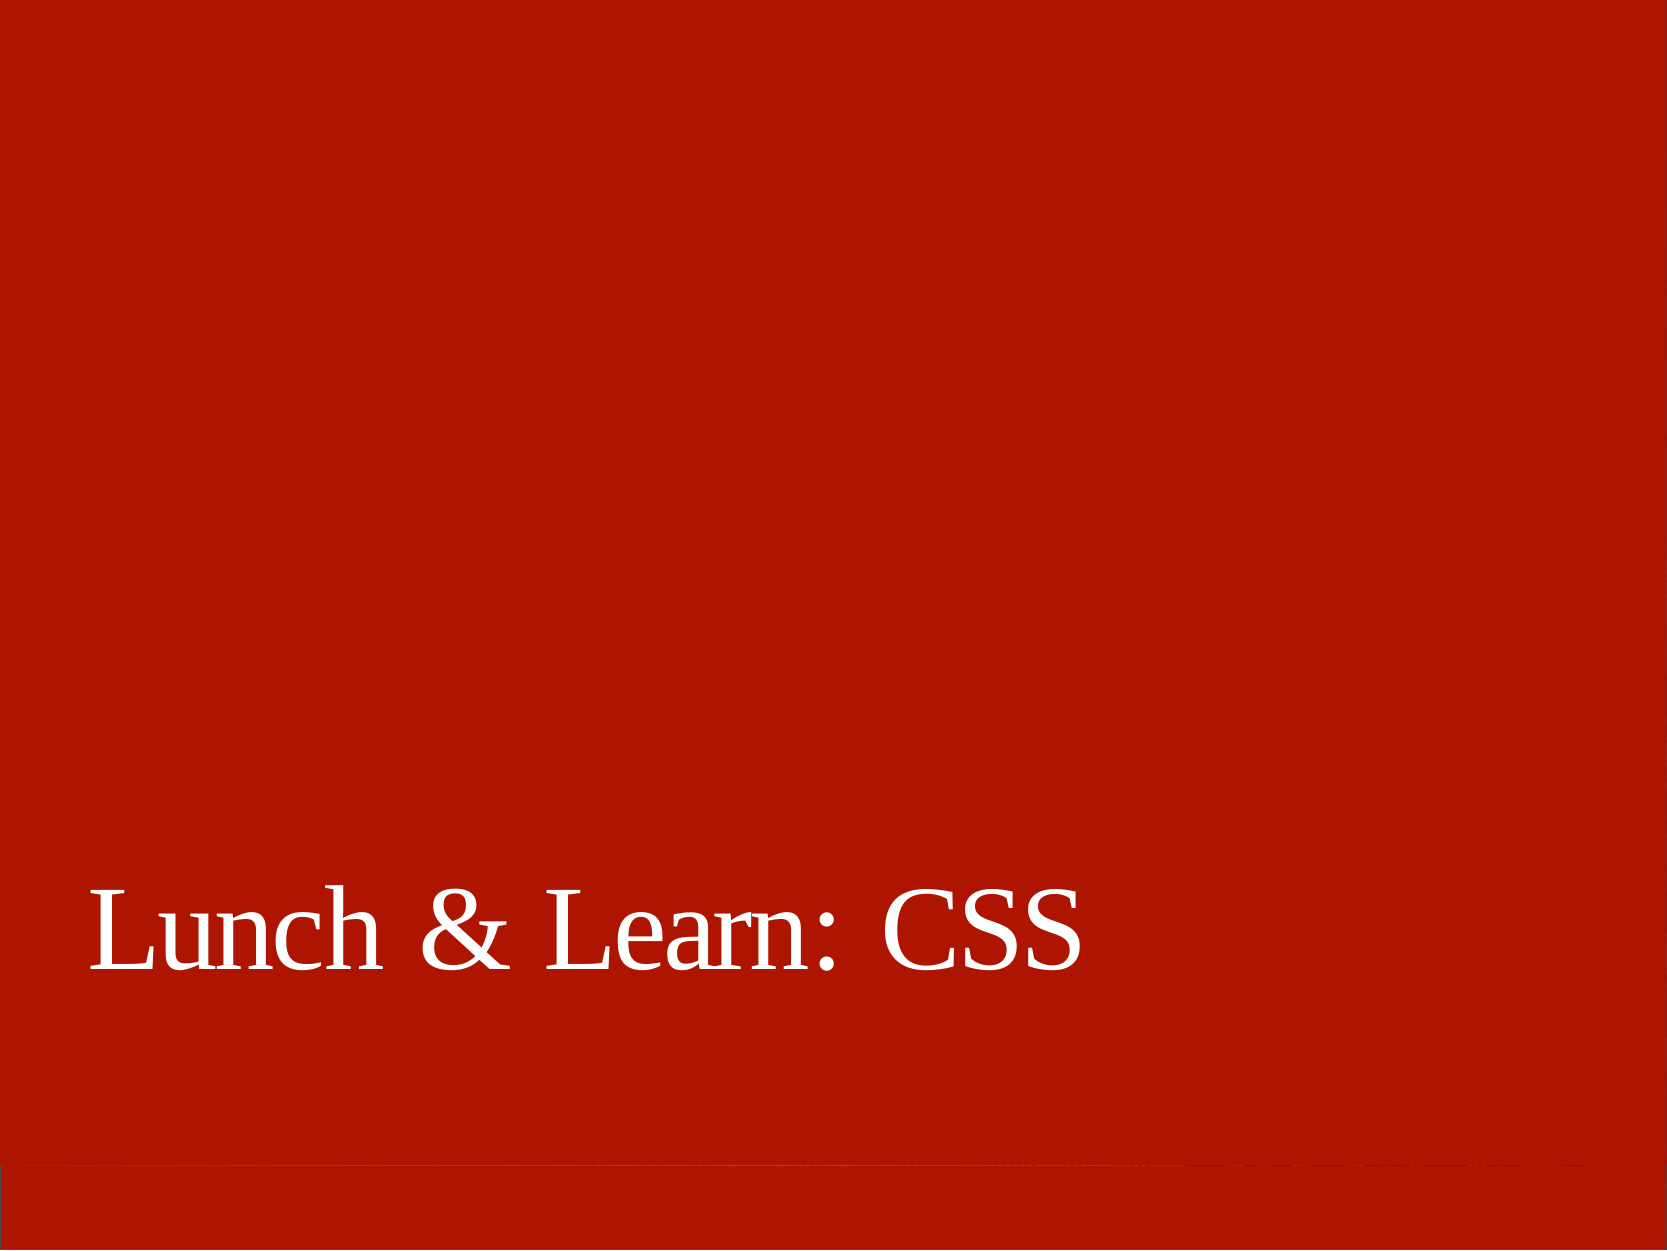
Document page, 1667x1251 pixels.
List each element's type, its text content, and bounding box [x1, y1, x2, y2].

text_box Lunch & Learn: CSS [0, 0, 1667, 1250]
